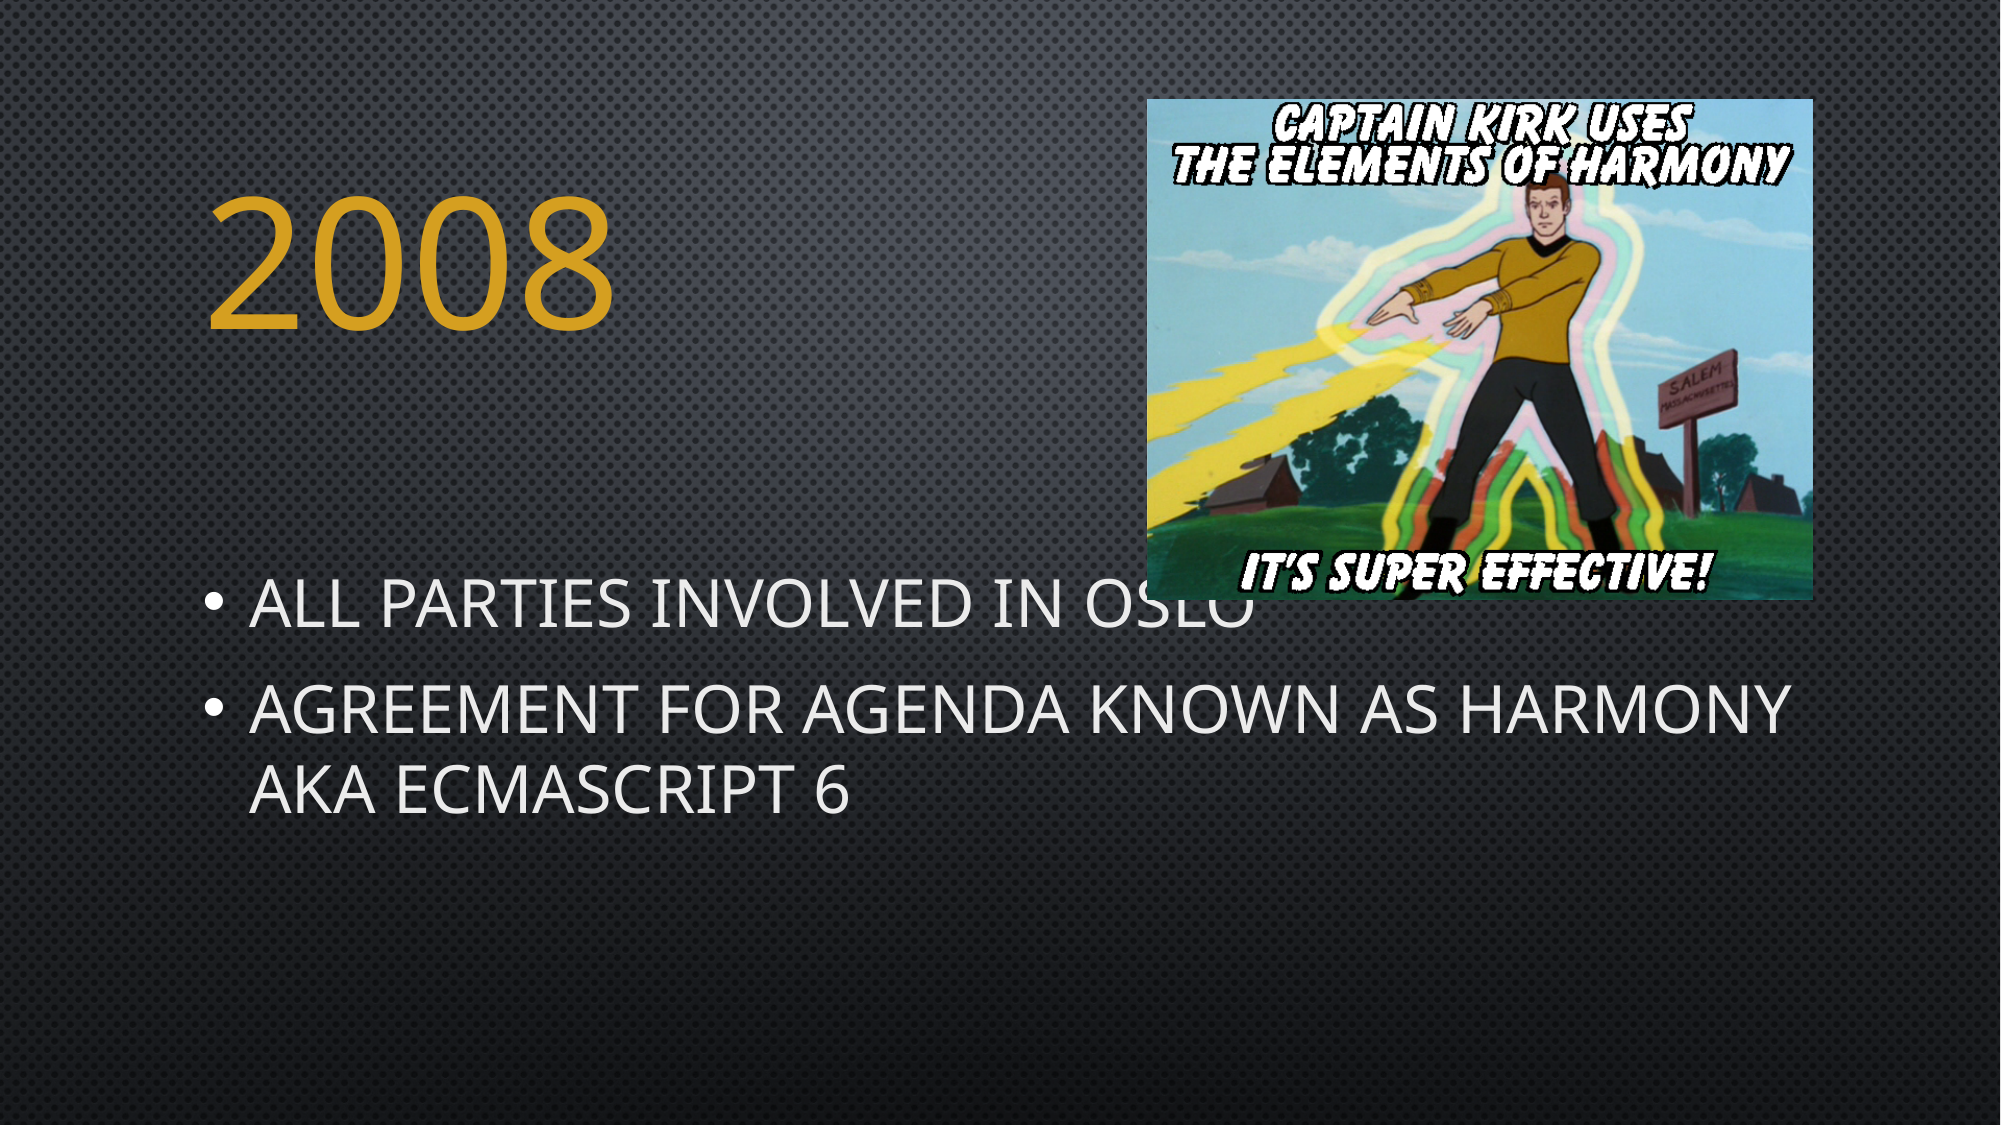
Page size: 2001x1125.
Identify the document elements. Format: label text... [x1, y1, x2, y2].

list All parties involved in oslo agreement for agenda known as harmony aka ecmascript 6 [187, 437, 1813, 950]
picture [1147, 99, 1813, 601]
title 2008 [187, 99, 1147, 413]
